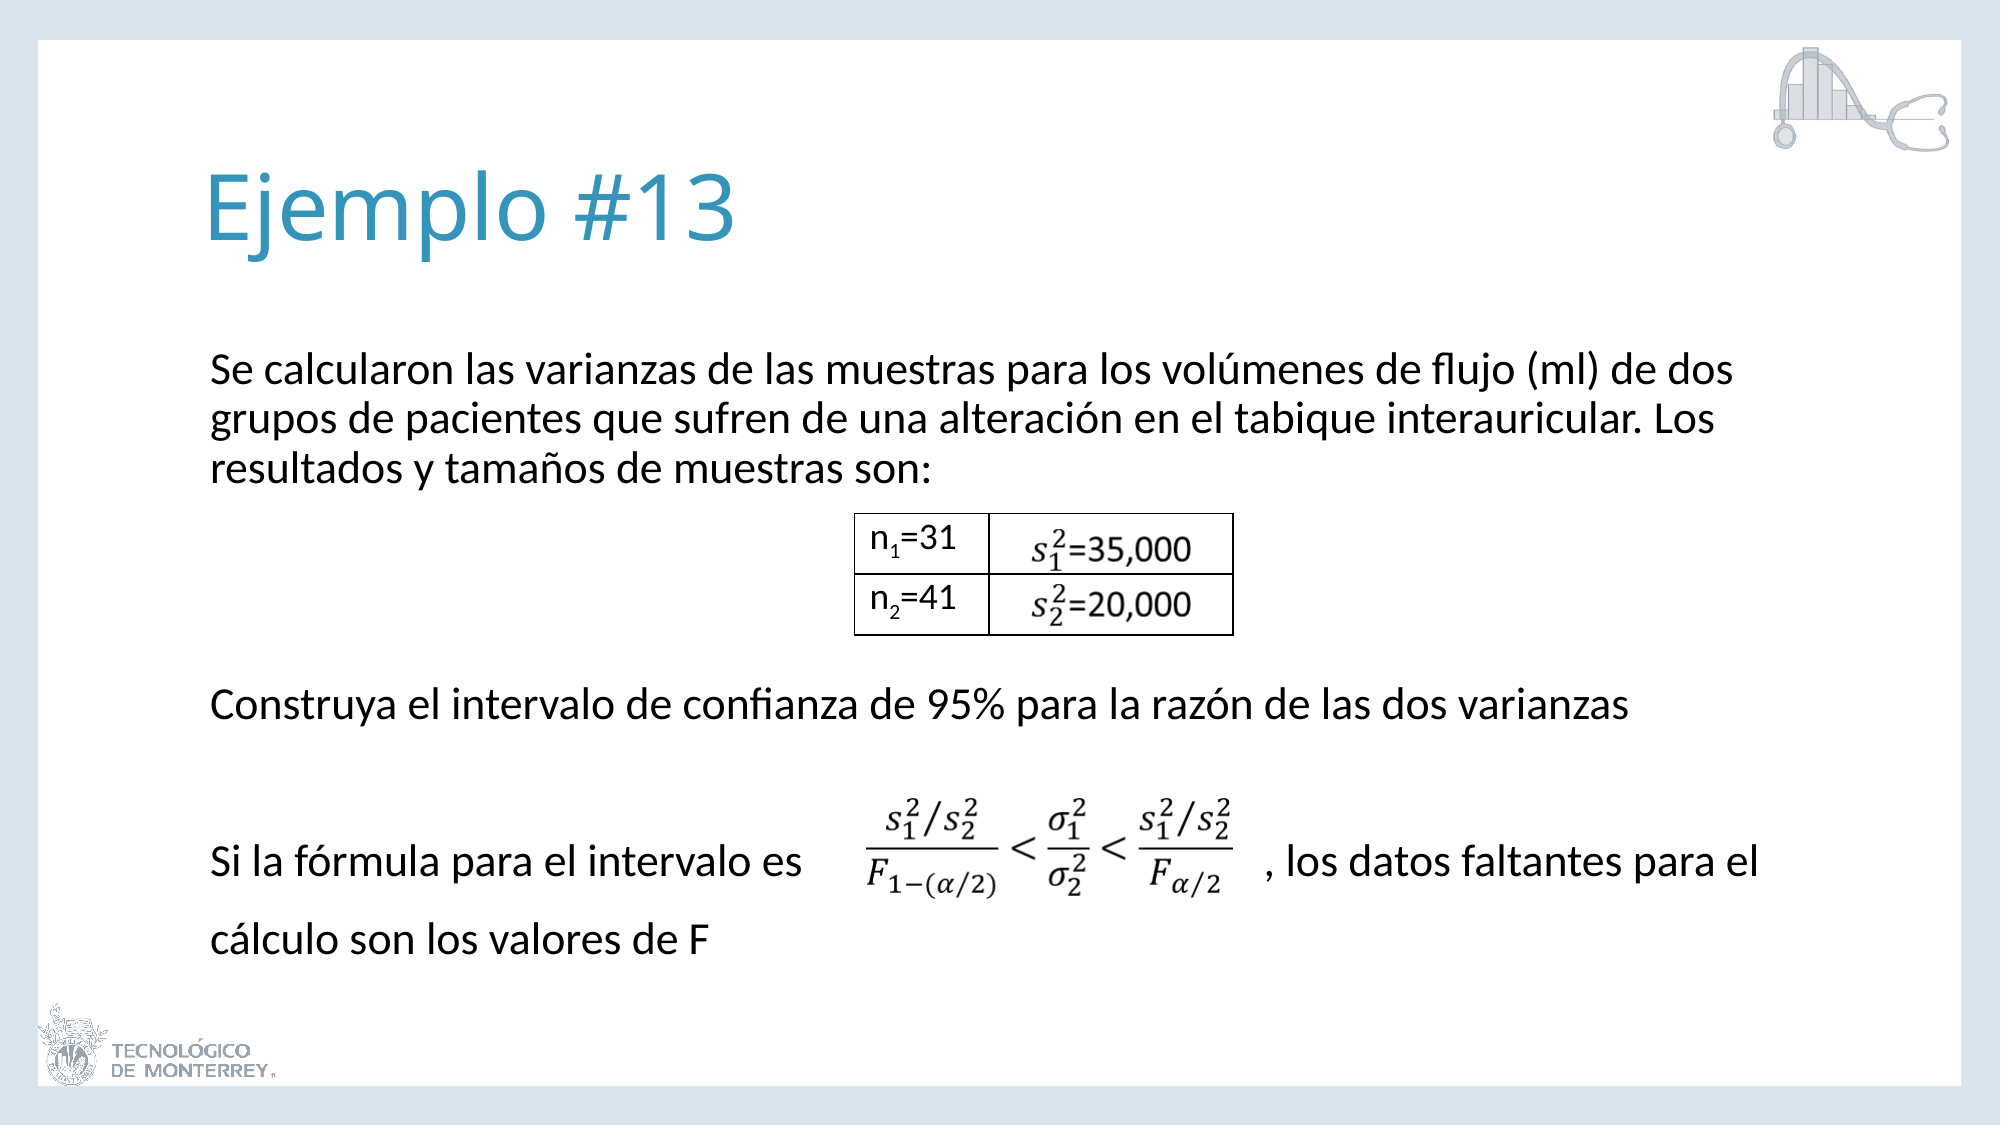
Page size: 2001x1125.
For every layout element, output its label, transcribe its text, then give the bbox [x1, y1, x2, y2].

table_cell [1219, 575, 1232, 634]
picture [1015, 513, 1215, 651]
table_cell [990, 575, 1010, 634]
picture [860, 792, 1240, 899]
list Se calcularon las varianzas de las muestras para los volúmenes de flujo (ml) de dos grupos de pacientes que sufren de una alteración en el tabique interauricular. Los resultados y tamaños de muestras son: Construya el intervalo de confianza de 95% para la razón de las dos varianzas Si la fórmula para el intervalo es , los datos faltantes para el cálculo son los valores de F [187, 337, 1808, 1000]
table_header [990, 514, 1013, 573]
title Ejemplo #13 [187, 99, 1808, 323]
table_header n1=31 [855, 514, 988, 573]
table_cell n2=41 [855, 575, 988, 634]
table_header [1217, 514, 1232, 573]
